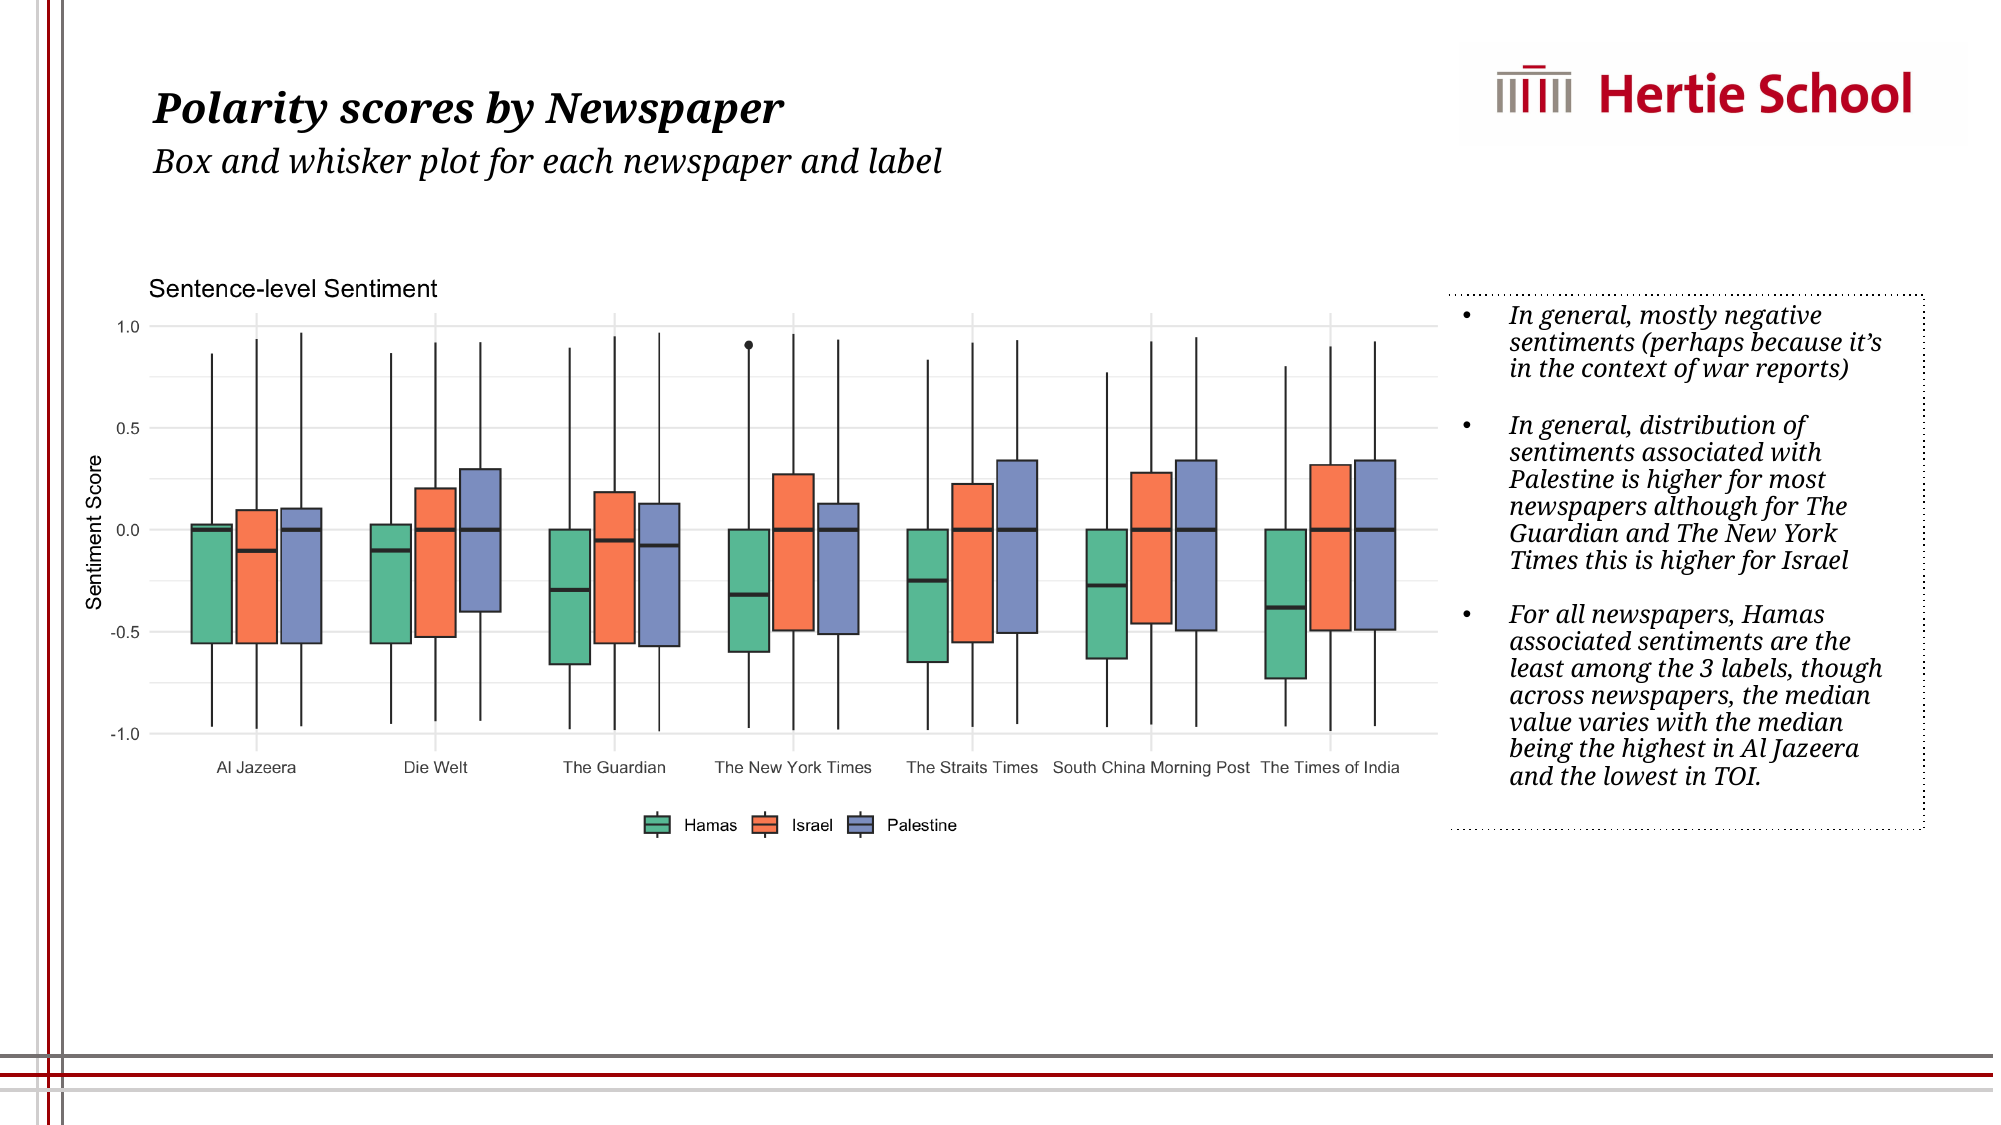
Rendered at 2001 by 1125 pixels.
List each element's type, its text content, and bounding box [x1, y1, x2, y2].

text_box Explanation Slides [160, 109, 1729, 256]
picture [1707, 42, 1968, 146]
text_box Polarity scores by Newspaper [138, 36, 1707, 122]
text_box In general, mostly negative sentiments (perhaps because it’s in the context of war reports) In general, distribution of sentiments associated with Palestine is higher for most newspapers although for The Guardian and The New York Times this is higher for Israel For all newspapers, Hamas associated sentiments are the least among the 3 labels, though across newspapers, the median value varies with the median being the highest in Al Jazeera and the lowest in TOI. [1453, 295, 1924, 830]
text_box Box and whisker plot for each newspaper and label [138, 122, 1707, 203]
picture [75, 268, 1448, 862]
